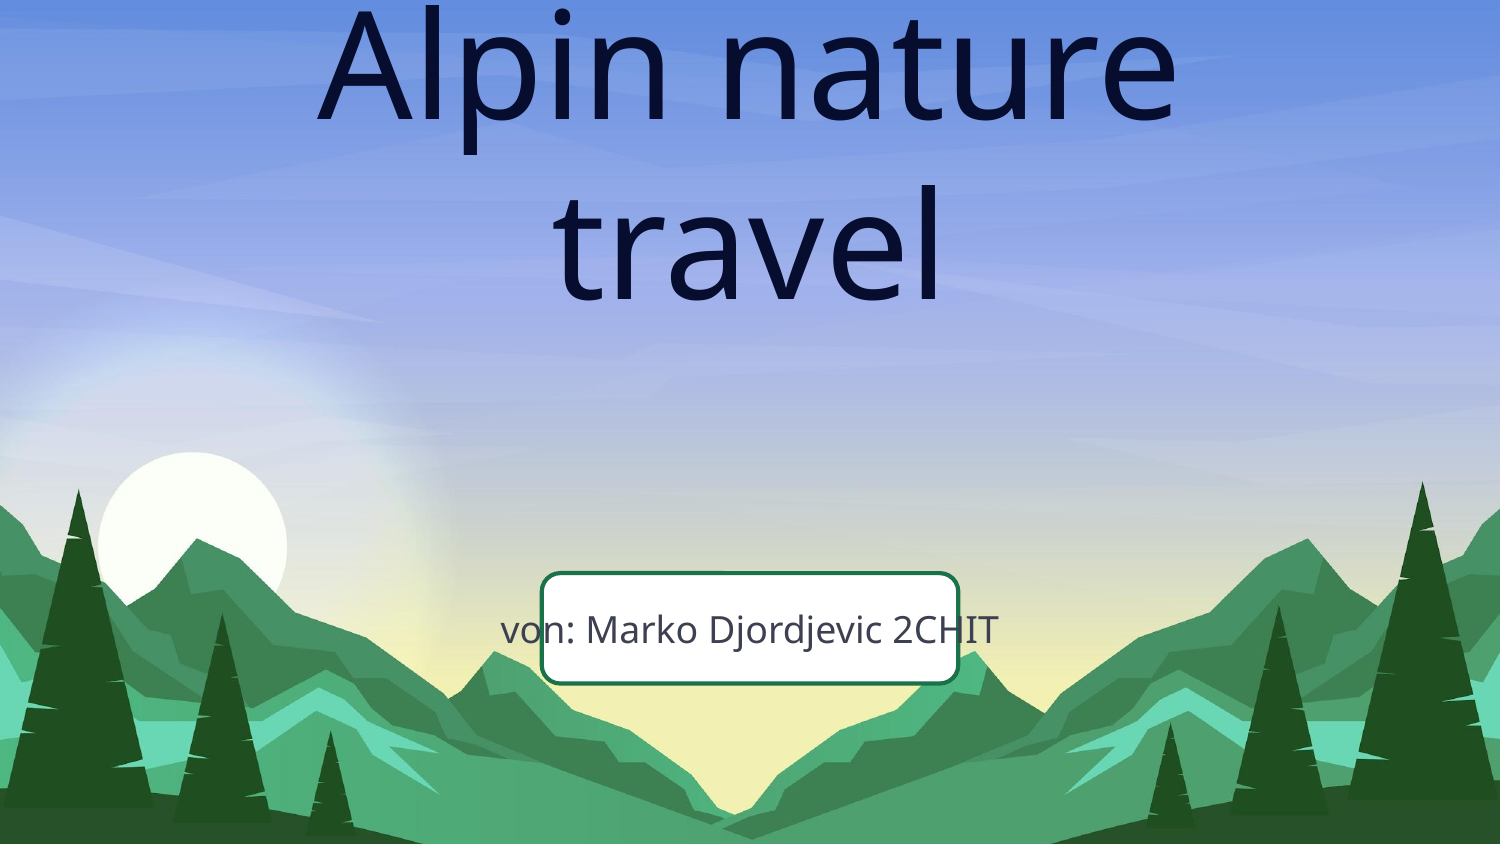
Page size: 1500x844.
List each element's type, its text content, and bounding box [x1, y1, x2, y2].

text_box [539, 570, 961, 602]
picture [0, 0, 1500, 844]
subtitle von: Marko Djordjevic 2CHIT [273, 602, 1227, 654]
text_box [539, 654, 961, 686]
title Alpin nature travel [190, 12, 1310, 287]
